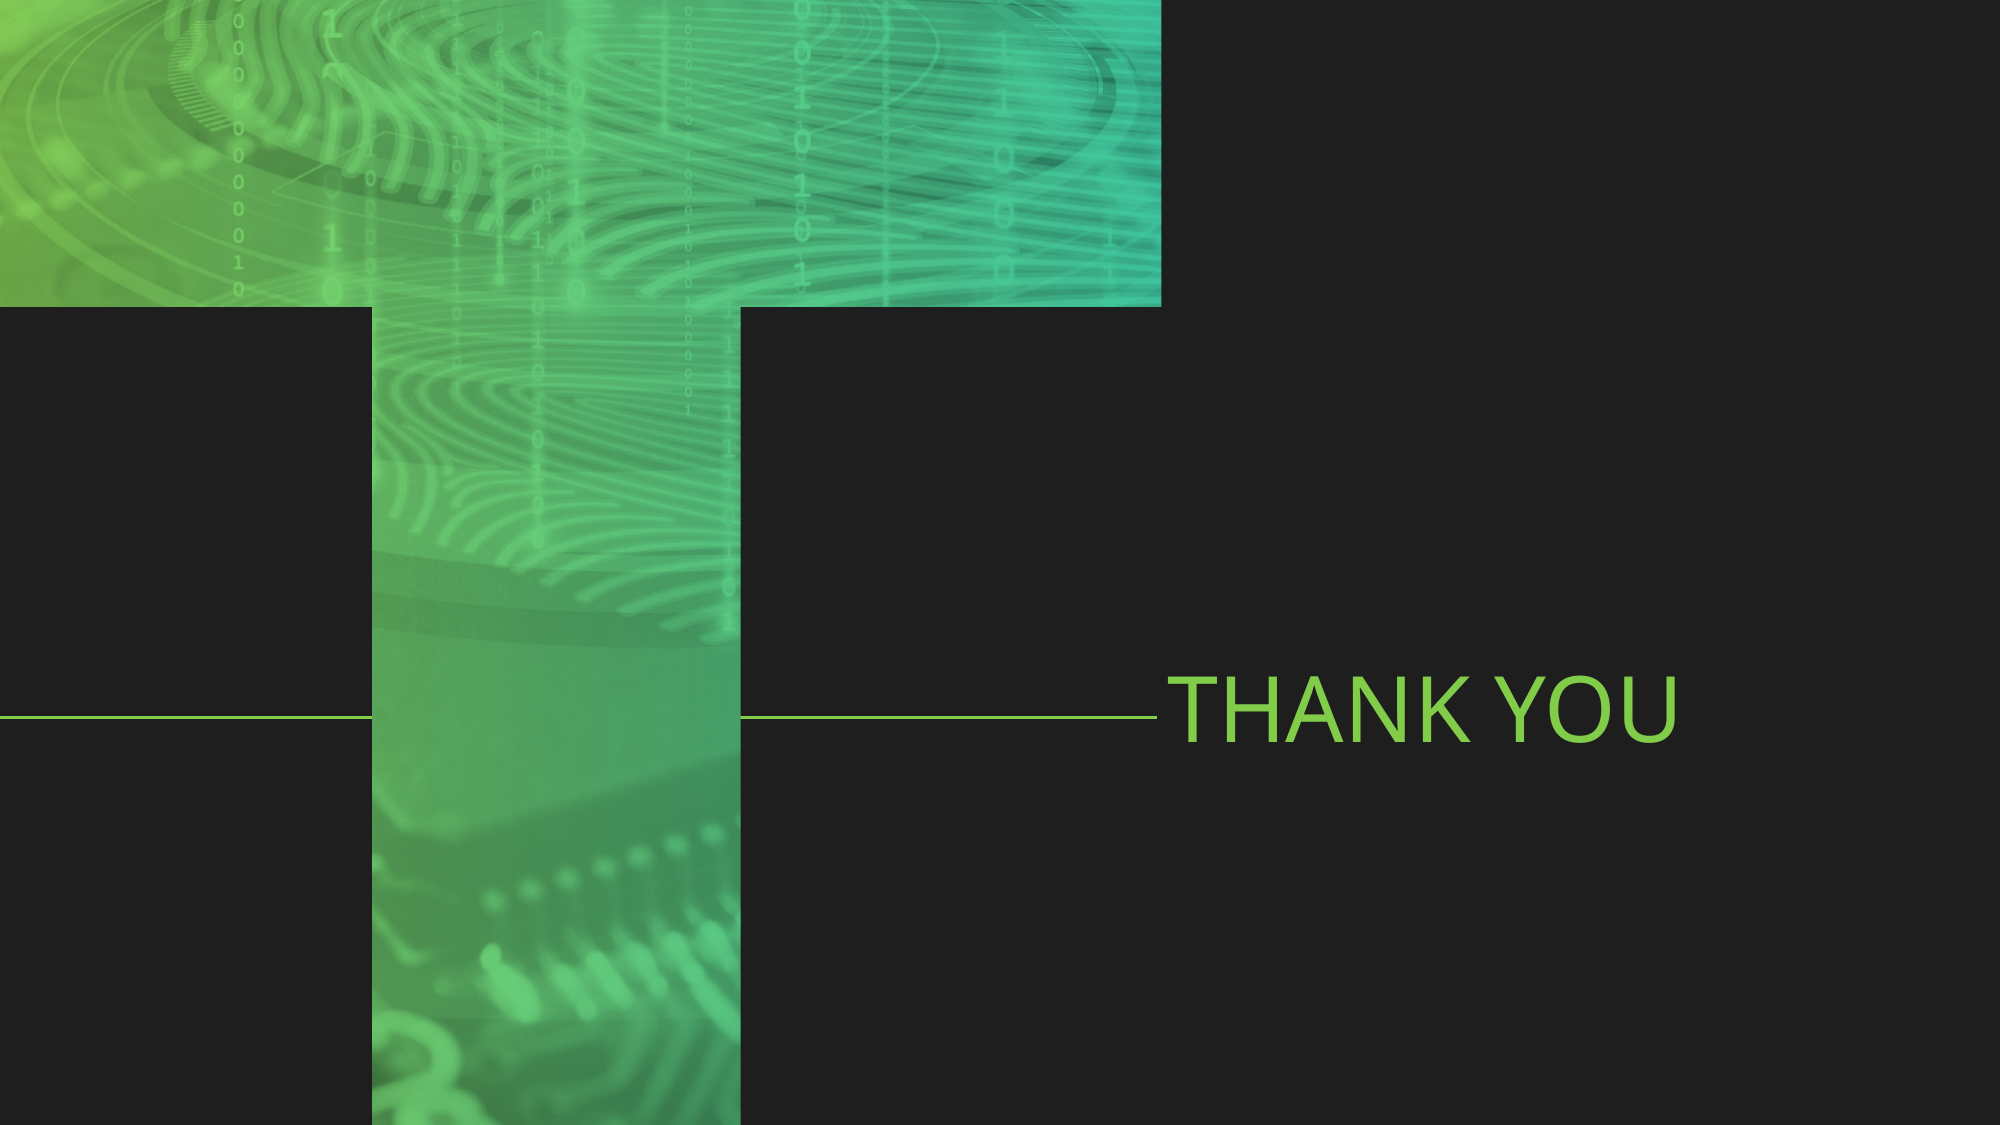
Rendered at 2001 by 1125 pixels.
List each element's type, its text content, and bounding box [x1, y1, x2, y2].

title Thank you [1166, 670, 1706, 771]
picture [0, 0, 1162, 1125]
